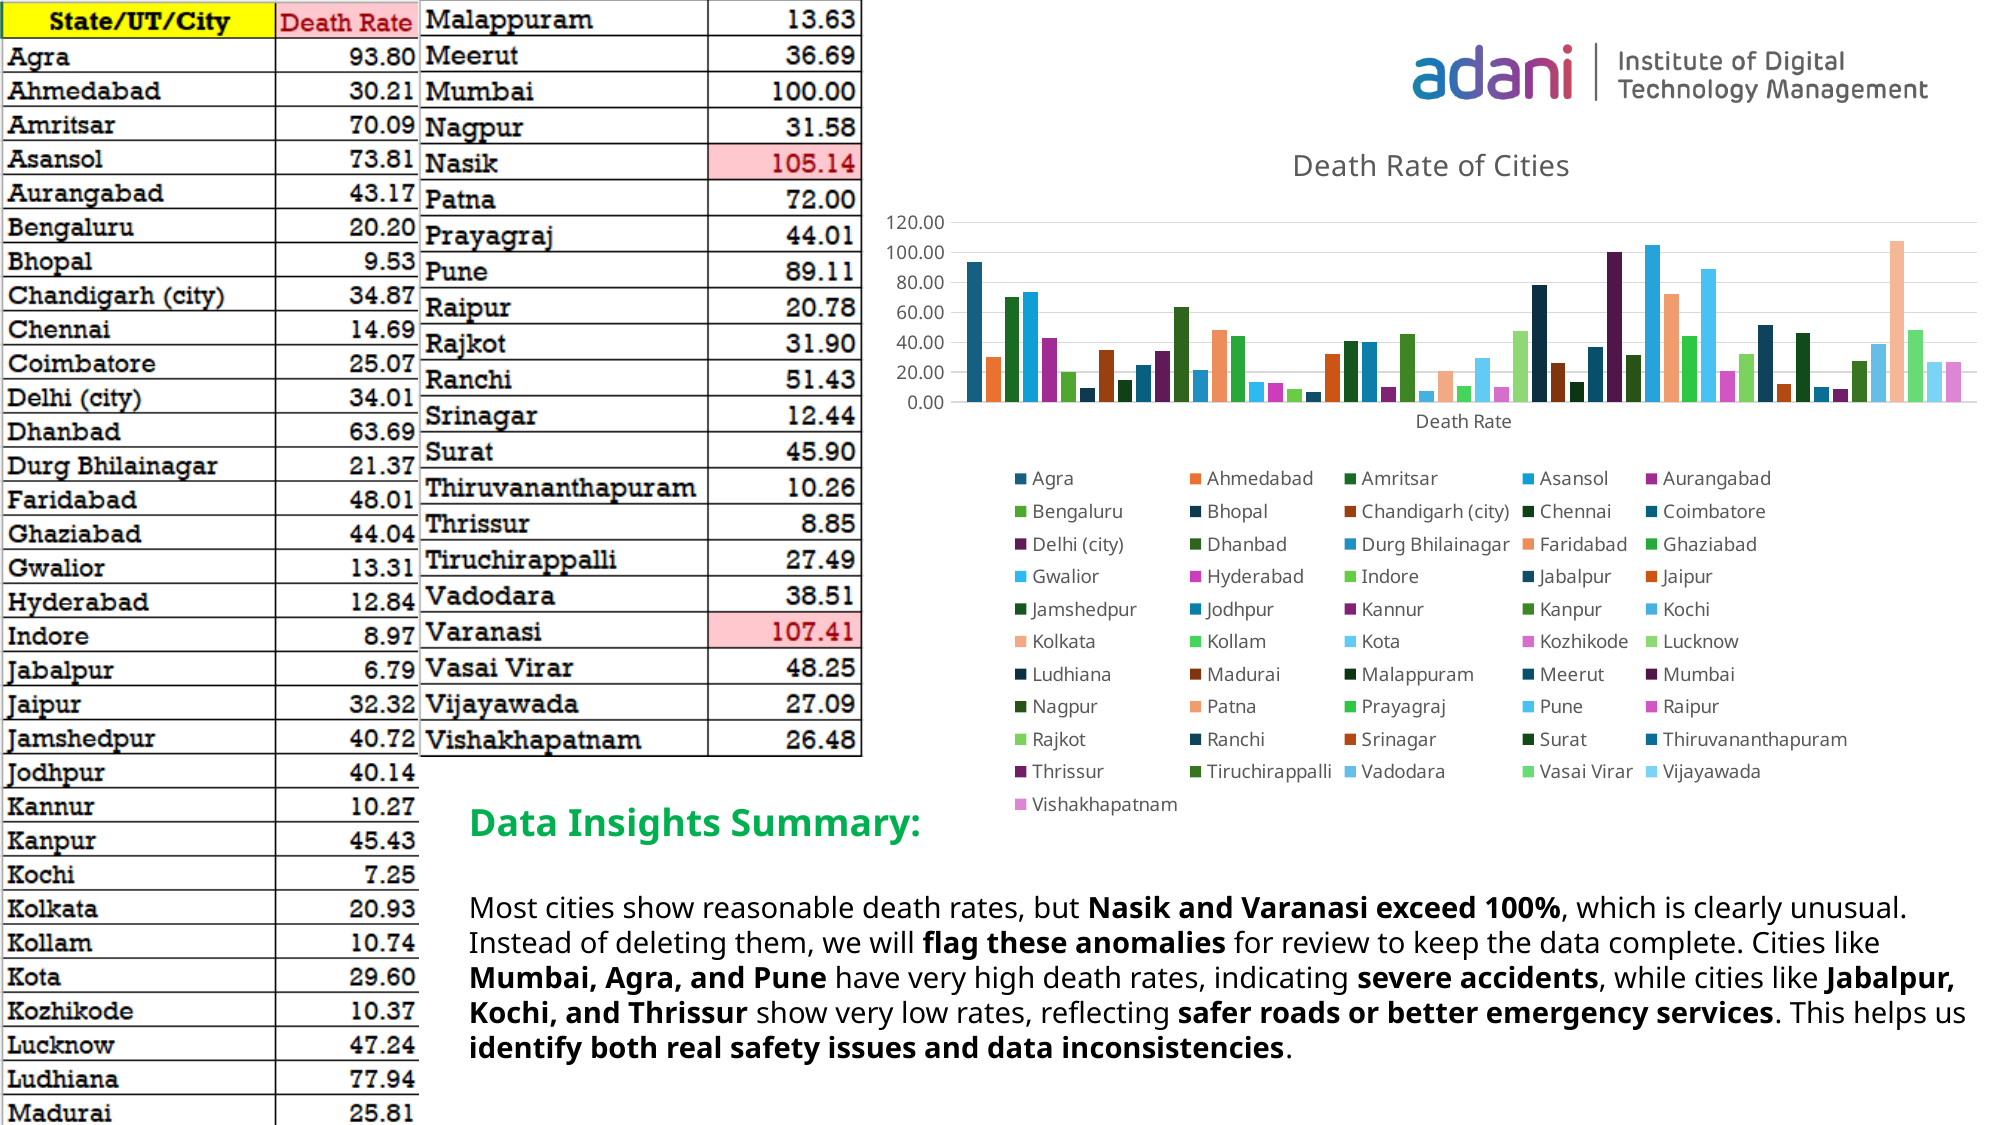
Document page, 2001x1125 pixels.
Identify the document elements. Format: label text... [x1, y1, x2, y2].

chart [862, 114, 2000, 825]
picture [0, 0, 864, 1125]
picture [1412, 42, 1928, 103]
text_box Data Insights Summary: Most cities show reasonable death rates, but Nasik and Varanasi exceed 100%, which is clearly unusual. Instead of deleting them, we will flag these anomalies for review to keep the data complete. Cities like Mumbai, Agra, and Pune have very high death rates, indicating severe accidents, while cities like Jabalpur, Kochi, and Thrissur show very low rates, reflecting safer roads or better emergency services. This helps us identify both real safety issues and data inconsistencies. [454, 791, 2000, 1072]
